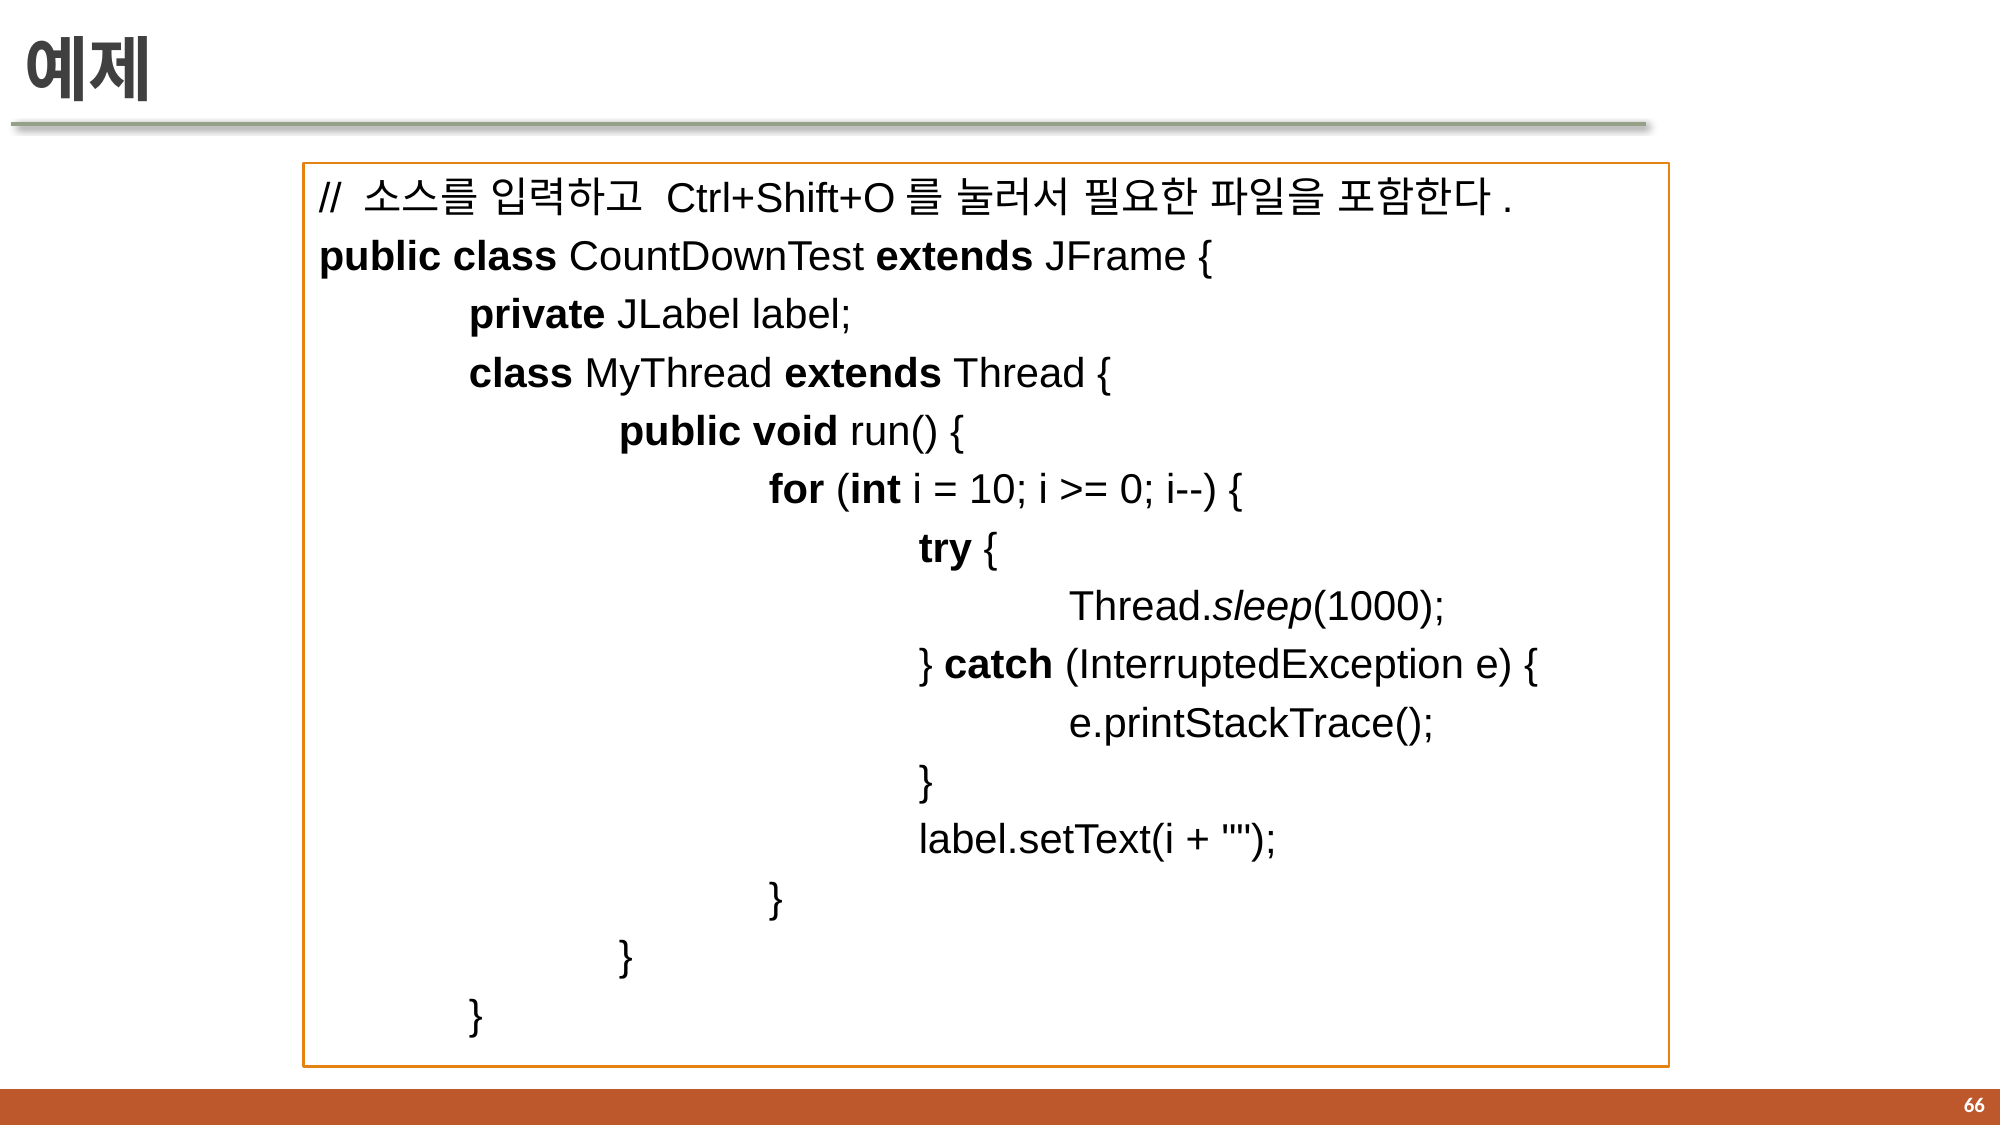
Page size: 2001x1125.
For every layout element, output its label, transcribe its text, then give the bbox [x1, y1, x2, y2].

title 예제 [9, 17, 1660, 118]
text_box // 소스를 입력하고 Ctrl+Shift+O를 눌러서 필요한 파일을 포함한다. public class CountDownTest extends JFrame { private JLabel label; class MyThread extends Thread { public void run() { for (int i = 10; i >= 0; i--) { try { Thread.sleep(1000); } catch (InterruptedException e) { e.printStackTrace(); } label.setText(i + ""); } } } [302, 162, 1670, 1068]
slide_number 65 [1784, 1083, 2000, 1125]
